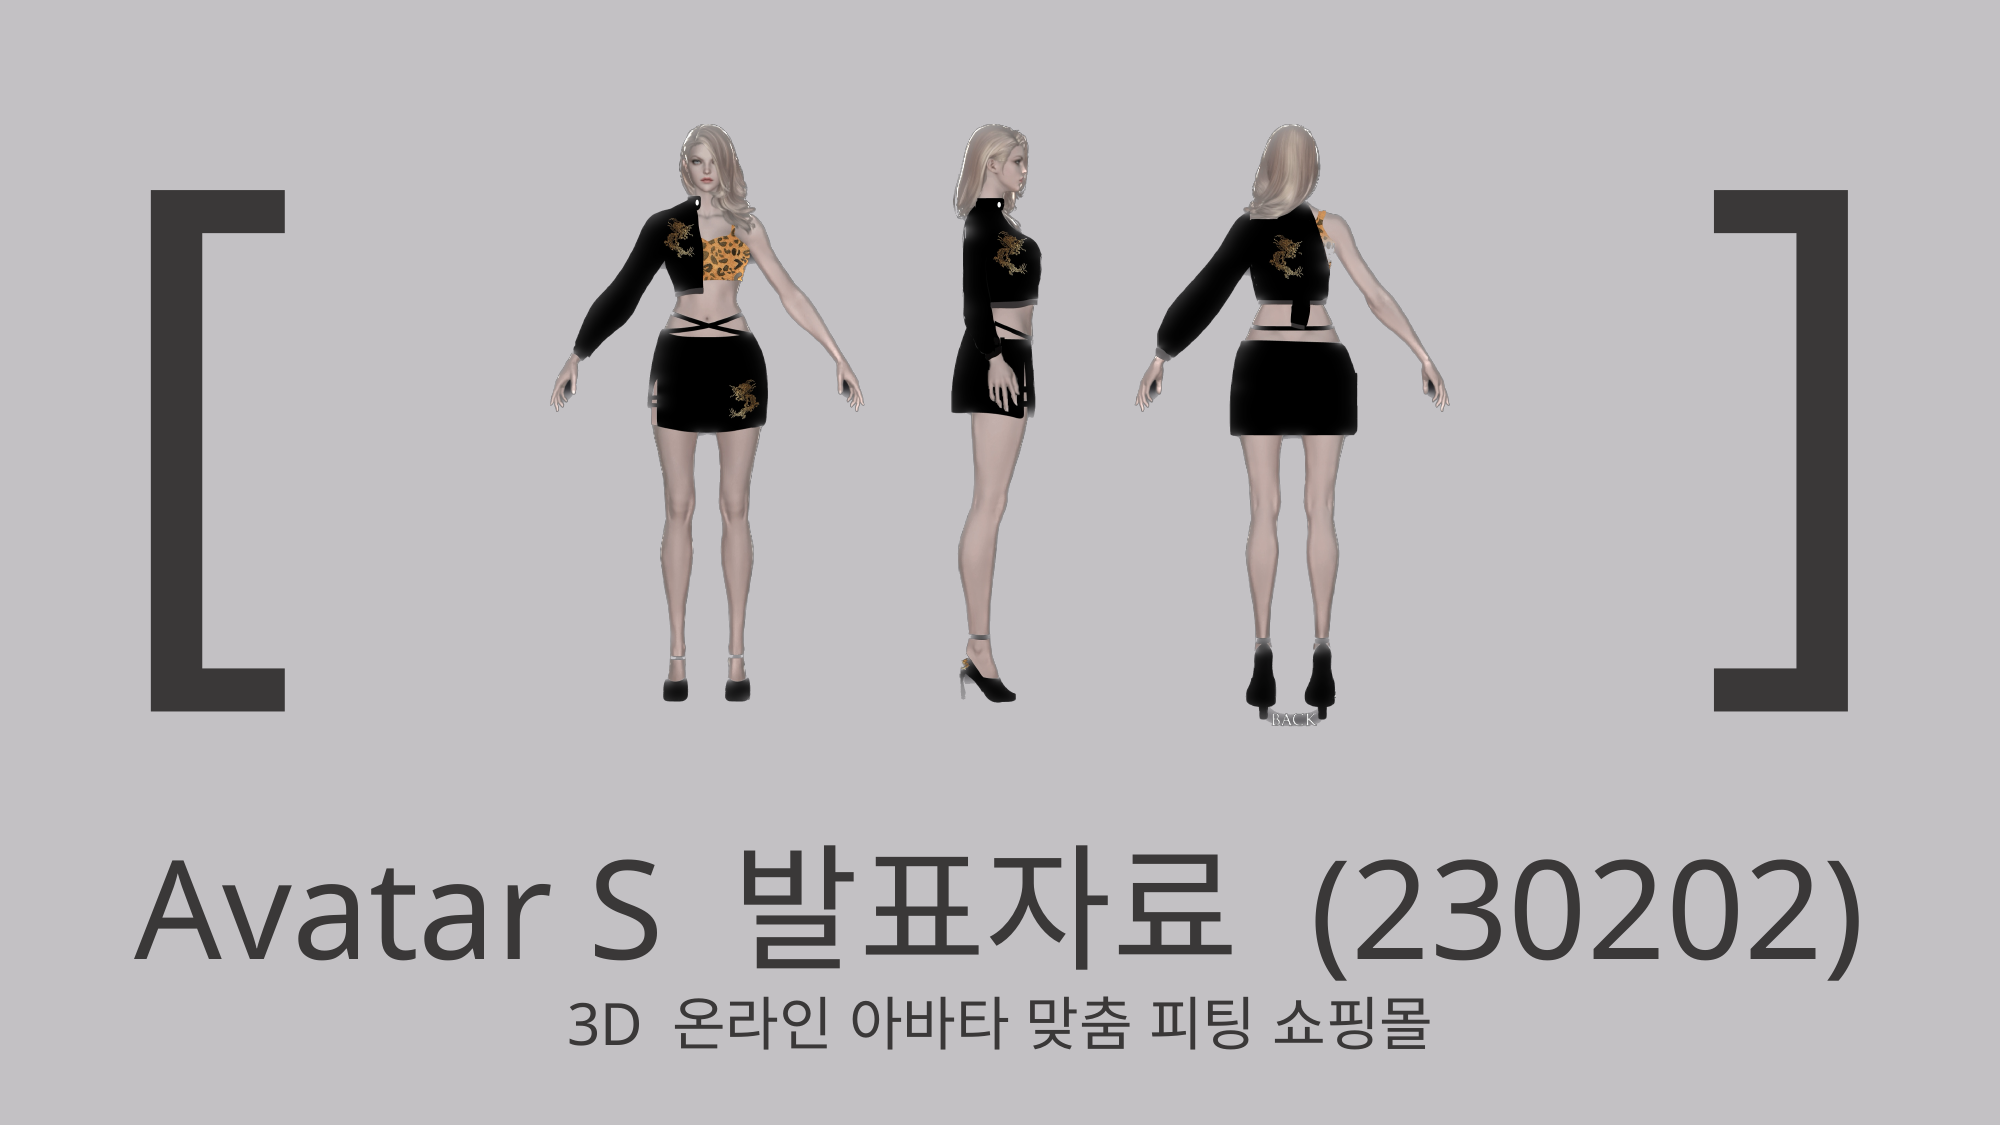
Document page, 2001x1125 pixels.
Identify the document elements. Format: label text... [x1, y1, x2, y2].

text_box [ ] [88, 12, 1912, 745]
picture [550, 124, 1450, 727]
text_box Avatar S 발표자료 (230202) 3D 온라인 아바타 맞춤 피팅 쇼핑몰 [119, 814, 1881, 1065]
